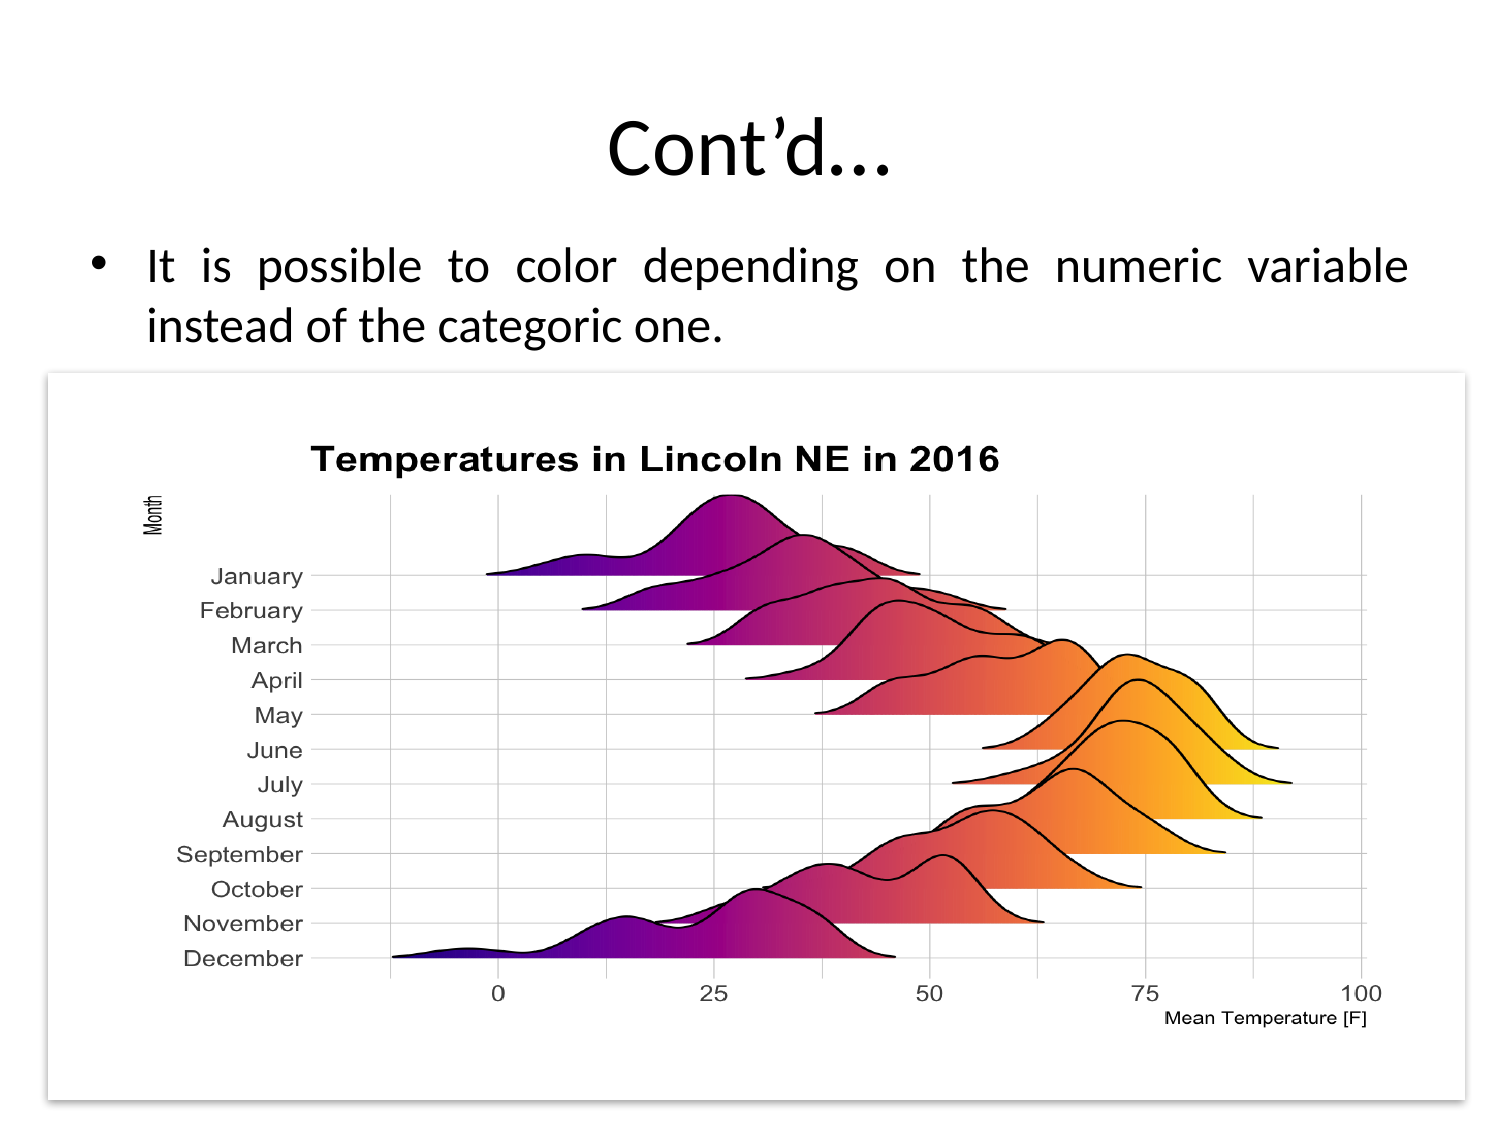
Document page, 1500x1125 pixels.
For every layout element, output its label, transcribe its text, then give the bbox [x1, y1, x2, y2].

picture [62, 387, 1451, 1086]
list It is possible to color depending on the numeric variable instead of the categoric one. [75, 224, 1425, 370]
title Cont’d… [75, 45, 1425, 224]
